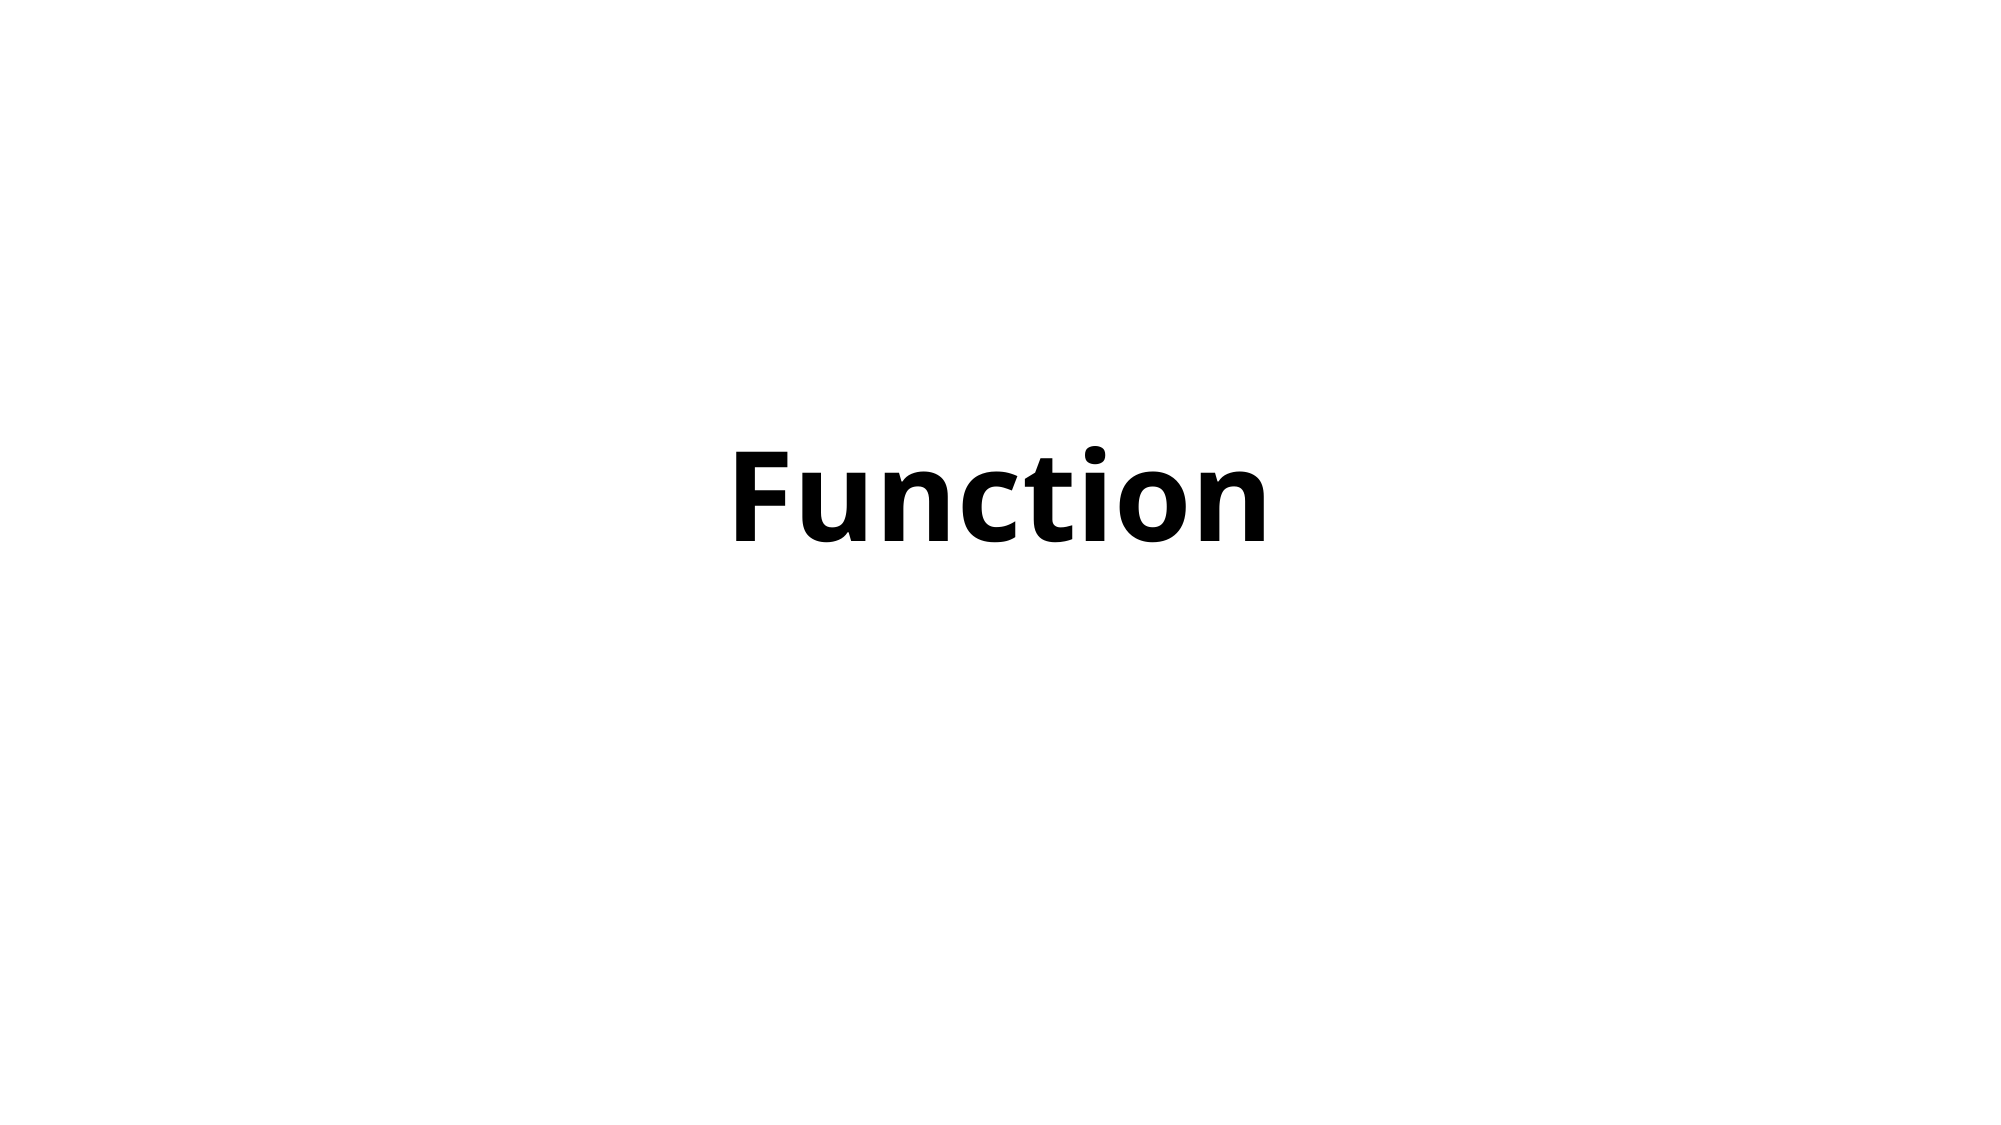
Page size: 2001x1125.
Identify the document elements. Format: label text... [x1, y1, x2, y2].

title Function [249, 184, 1750, 576]
